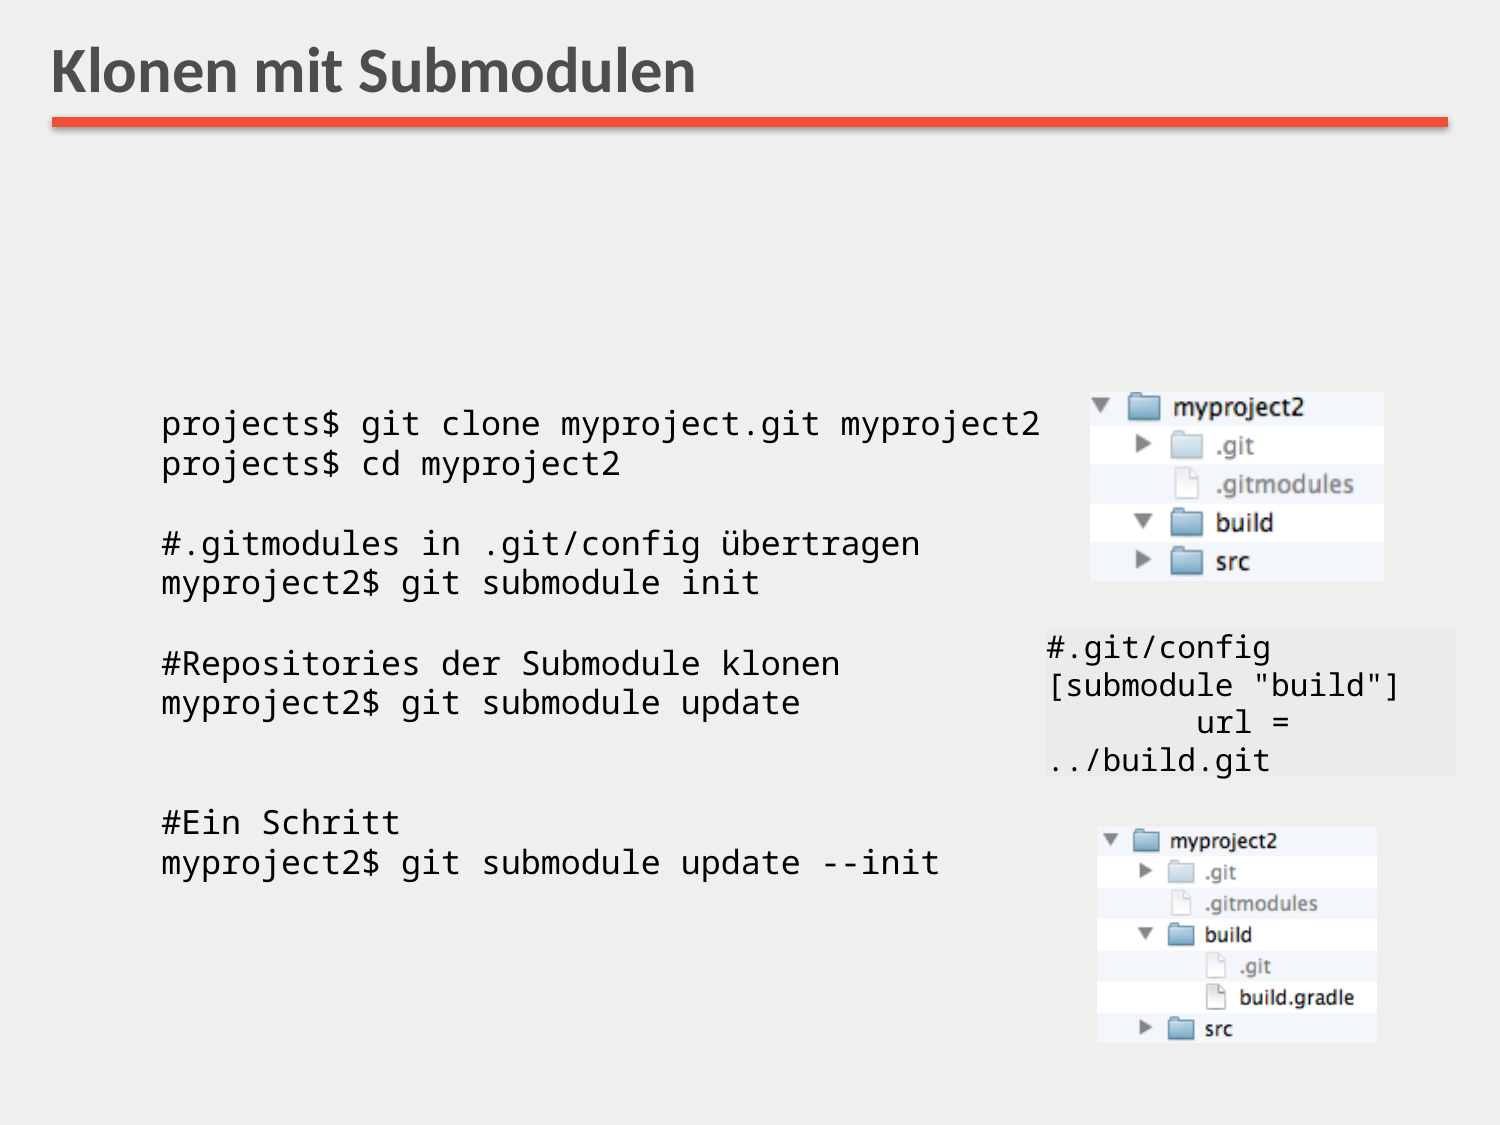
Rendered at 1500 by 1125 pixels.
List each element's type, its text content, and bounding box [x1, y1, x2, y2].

title Klonen mit Submodulen [51, 30, 1449, 104]
text_box #.git/config [submodule "build"] url = ../build.git [1046, 627, 1455, 778]
picture [1089, 392, 1384, 581]
picture [1097, 826, 1377, 1044]
text_box projects$ git clone myproject.git myproject2 projects$ cd myproject2 #.gitmodules in .git/config übertragen myproject2$ git submodule init #Repositories der Submodule klonen myproject2$ git submodule update #Ein Schritt myproject2$ git submodule update --init [80, 396, 1387, 887]
